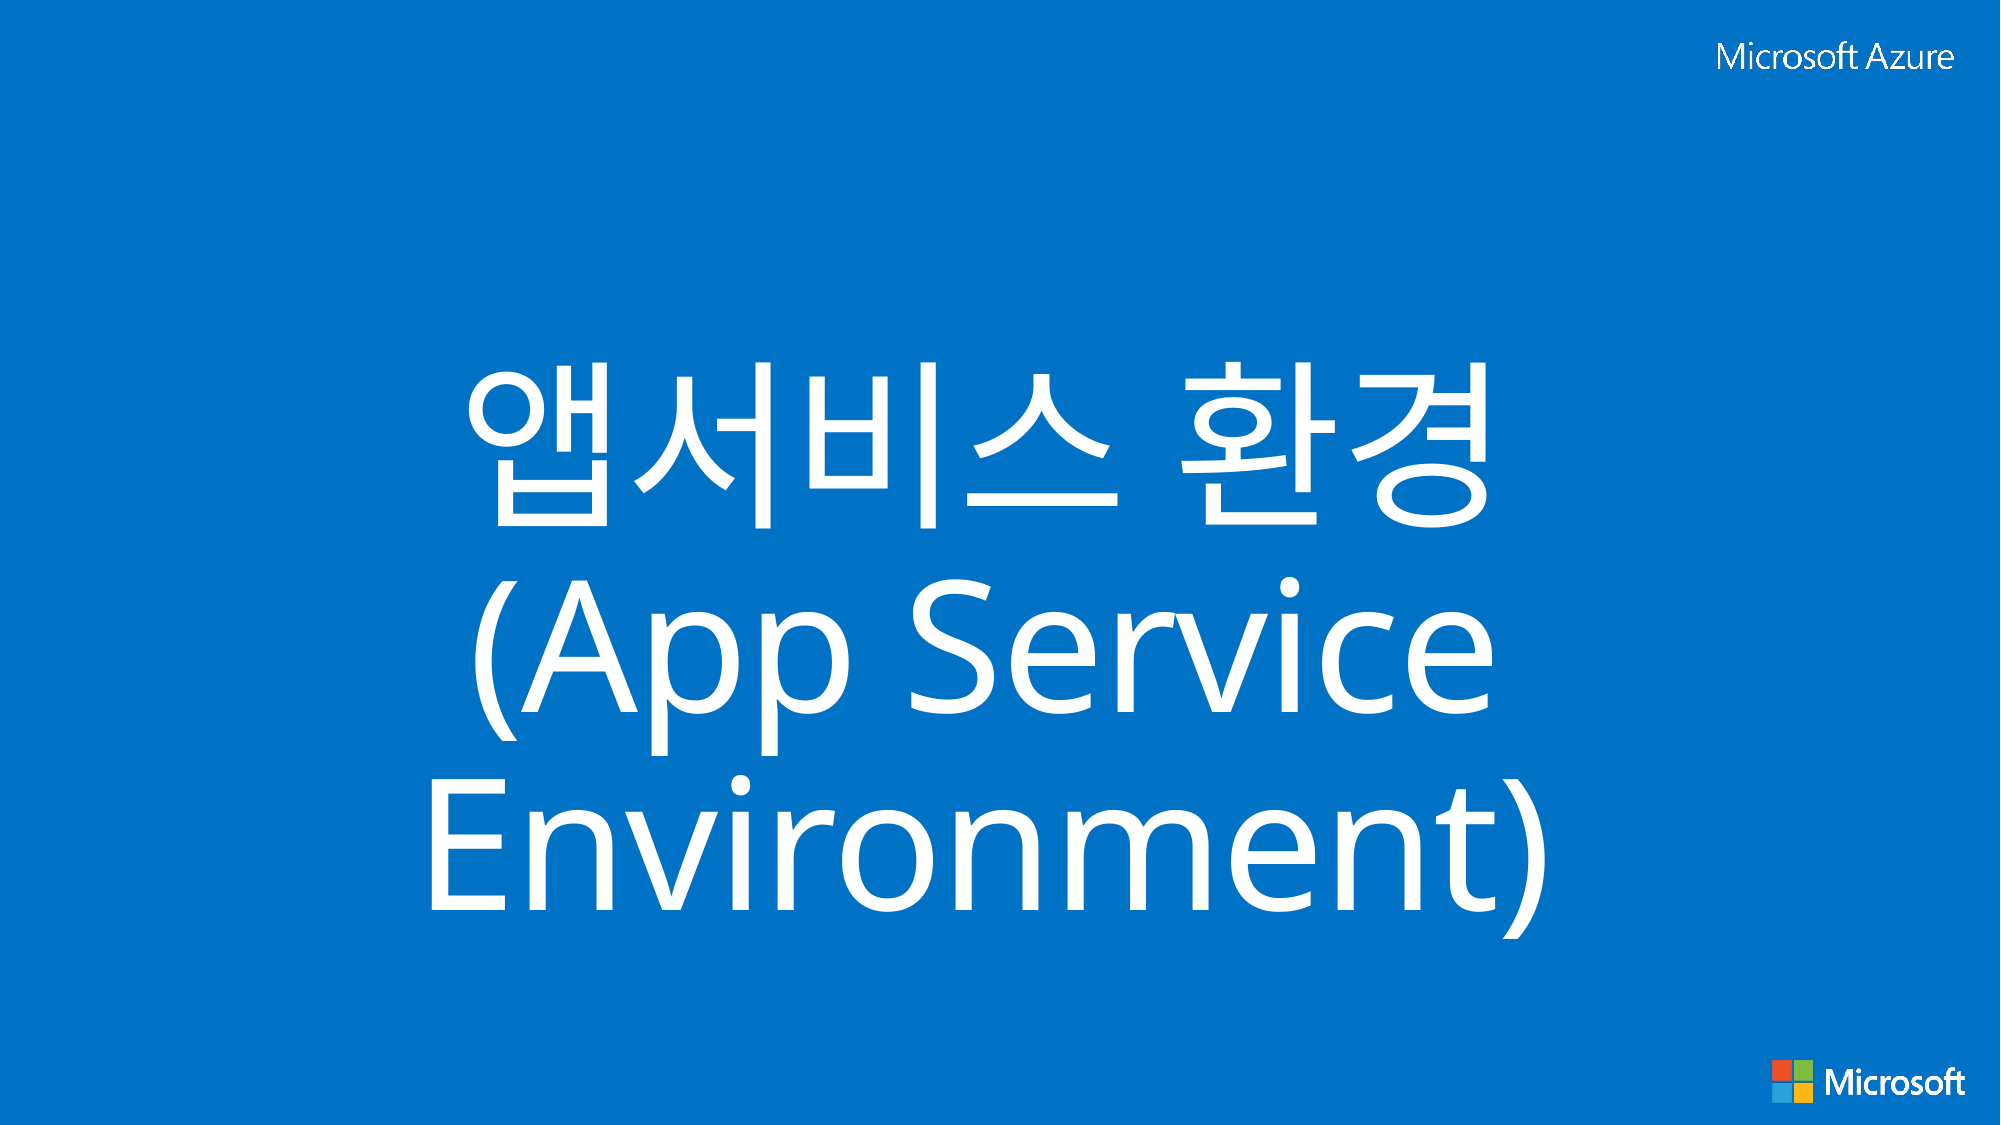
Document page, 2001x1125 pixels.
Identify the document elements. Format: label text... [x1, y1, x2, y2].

title 앱서비스 환경 (App Service Environment) [104, 348, 1864, 557]
picture [1699, 24, 1972, 87]
picture [1772, 1060, 1965, 1103]
